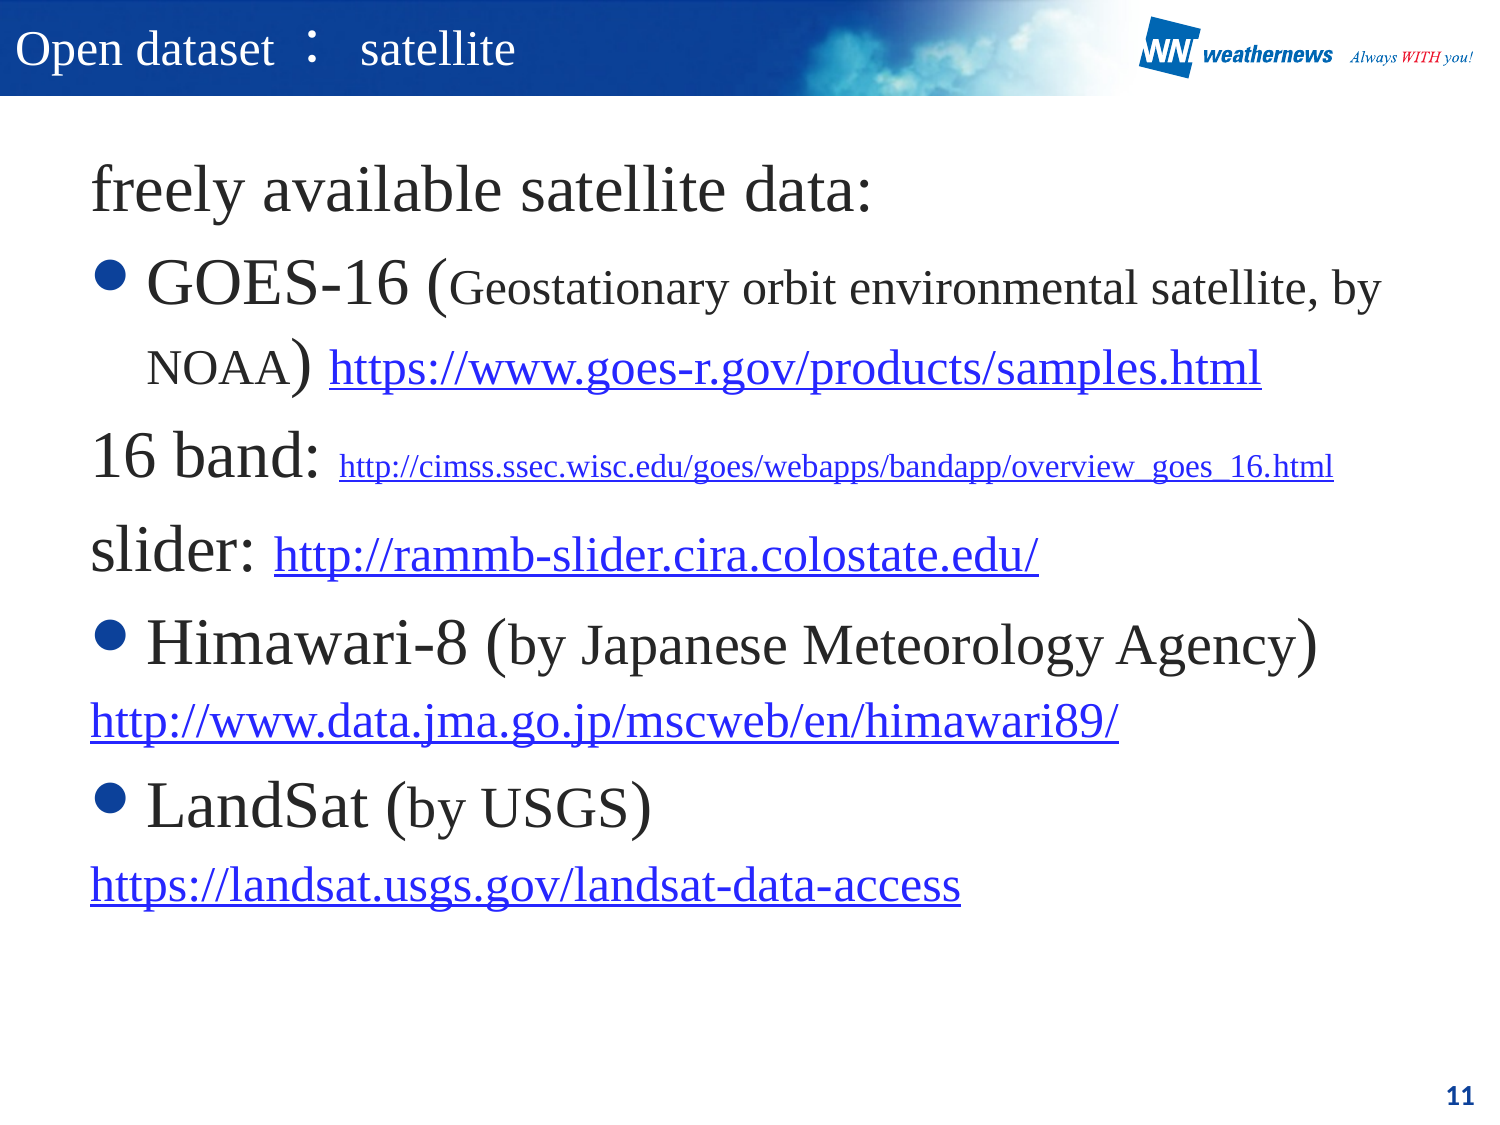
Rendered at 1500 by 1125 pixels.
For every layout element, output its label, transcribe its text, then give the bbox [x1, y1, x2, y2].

title Open dataset： satellite [0, 0, 1093, 91]
list freely available satellite data: GOES-16 (Geostationary orbit environmental satellite, by NOAA) https://www.goes-r.gov/products/samples.html 16 band: http://cimss.ssec.wisc.edu/goes/webapps/bandapp/overview_goes_16.html slider: http://rammb-slider.cira.colostate.edu/ Himawari-8 (by Japanese Meteorology Agency) http://www.data.jma.go.jp/mscweb/en/himawari89/ LandSat (by USGS) https://landsat.usgs.gov/landsat-data-access [74, 136, 1426, 1036]
picture [0, 0, 1164, 96]
slide_number 11 [1139, 1058, 1490, 1119]
